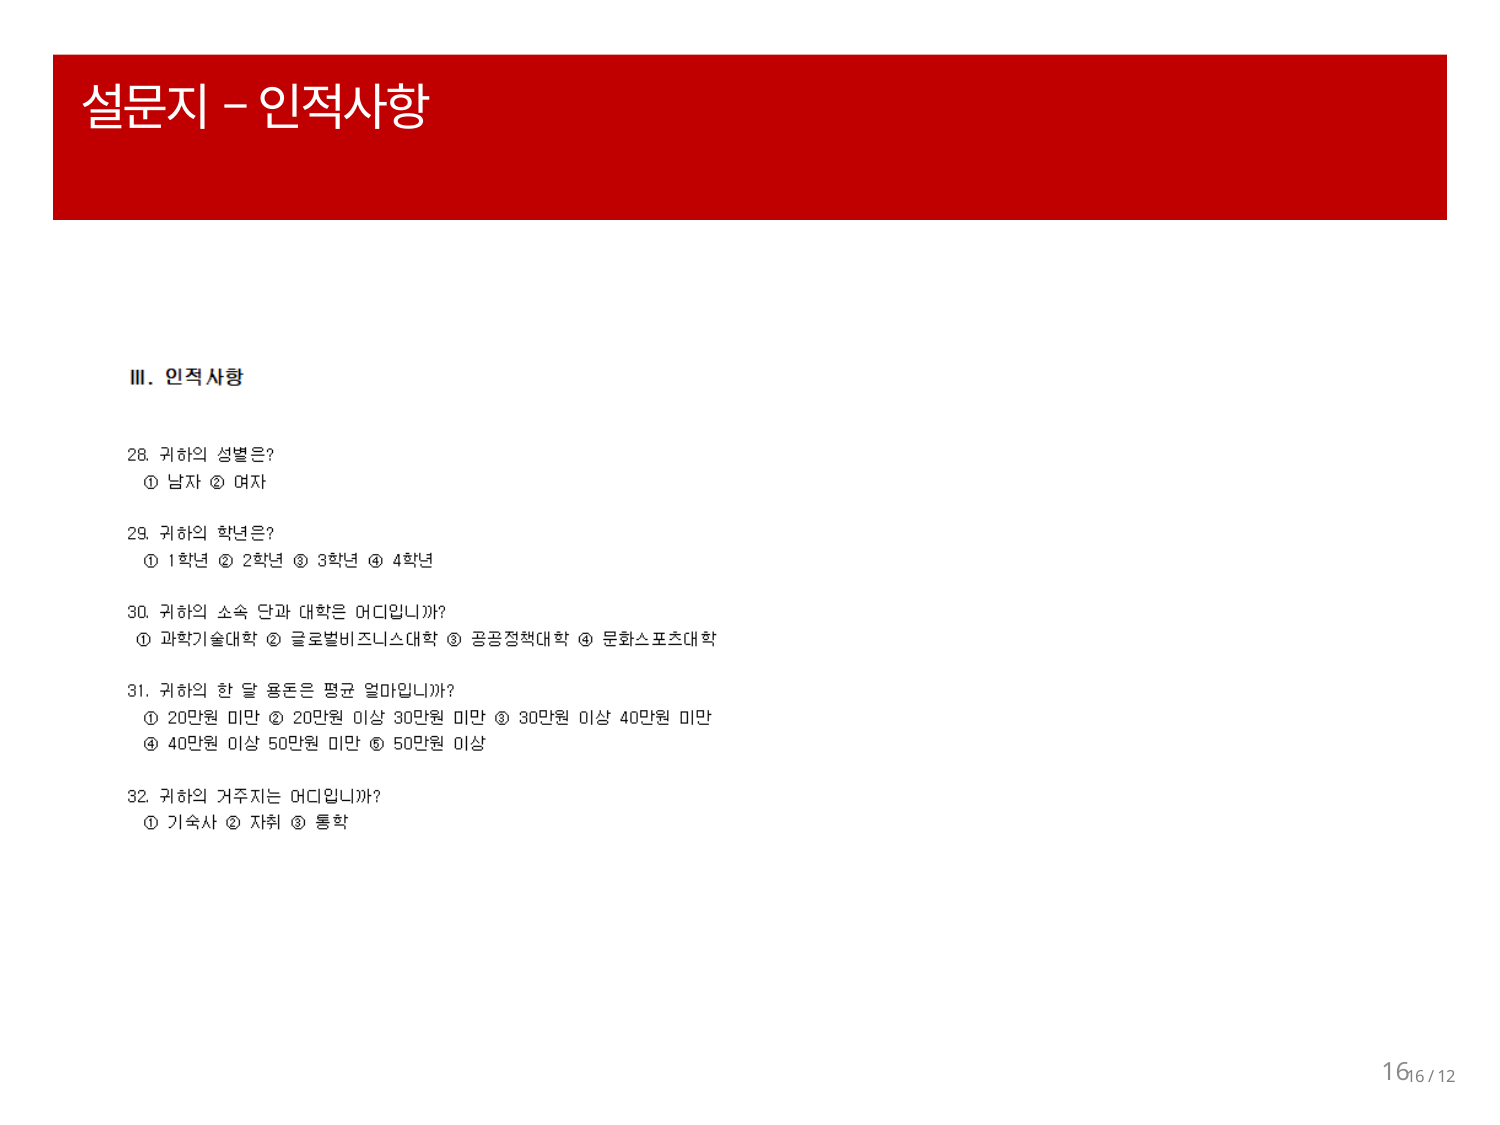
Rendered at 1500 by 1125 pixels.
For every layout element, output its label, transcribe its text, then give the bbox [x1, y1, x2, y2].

title 설문지 – 인적사항 [64, 67, 1415, 256]
text_box 16 / 12 [1425, 1058, 1471, 1097]
text_box [51, 52, 1449, 222]
slide_number 16 [1074, 1042, 1425, 1103]
picture [100, 349, 751, 870]
